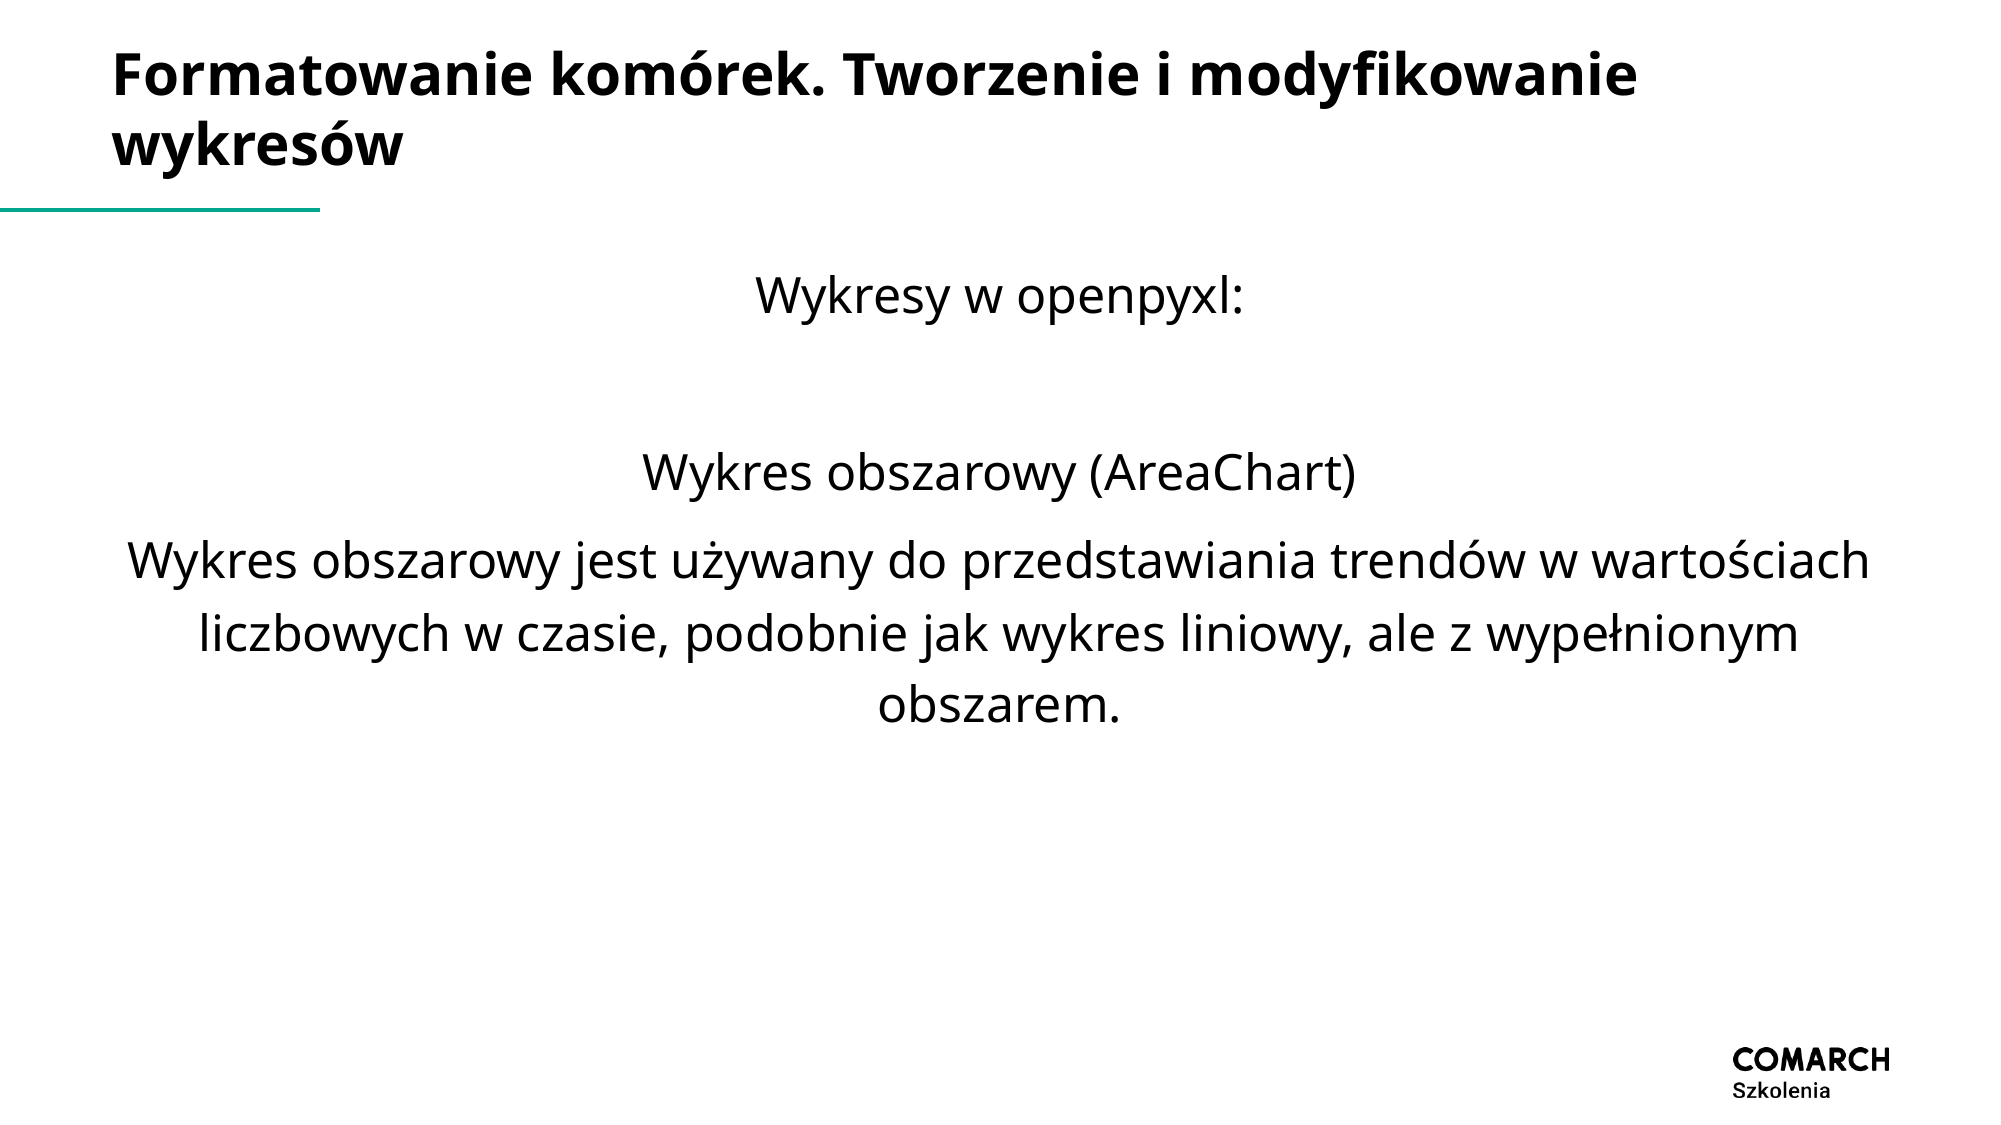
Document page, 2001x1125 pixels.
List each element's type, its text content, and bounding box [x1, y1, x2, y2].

title Formatowanie komórek. Tworzenie i modyfikowanie wykresów [111, 0, 1889, 185]
picture [1733, 1047, 1889, 1098]
list Wykresy w openpyxl: Wykres obszarowy (AreaChart) Wykres obszarowy jest używany do przedstawiania trendów w wartościach liczbowych w czasie, podobnie jak wykres liniowy, ale z wypełnionym obszarem. [111, 243, 1889, 1000]
